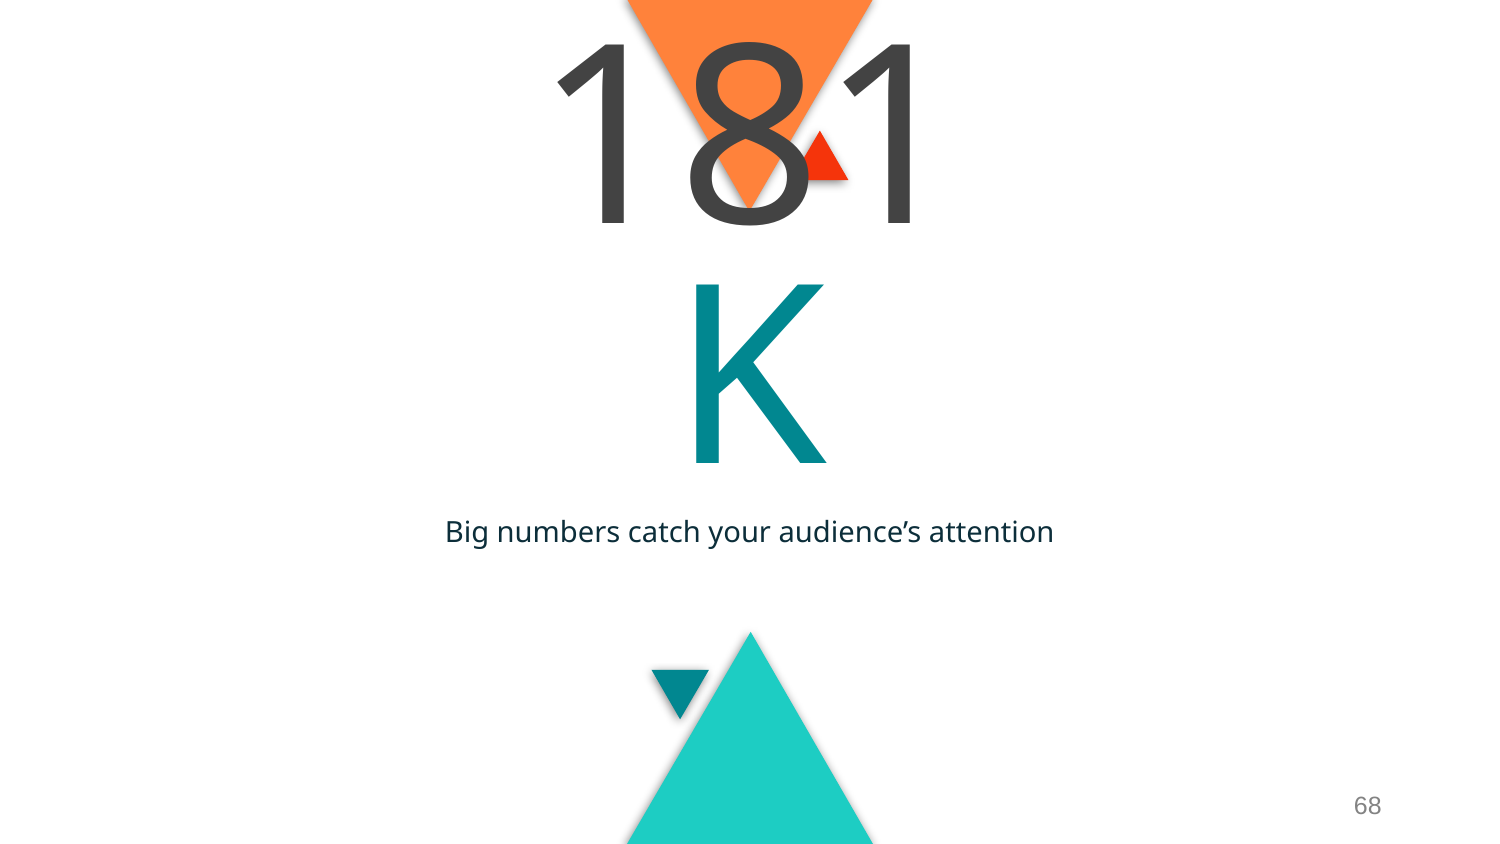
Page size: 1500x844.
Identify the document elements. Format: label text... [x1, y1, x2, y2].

slide_number 68 [1059, 782, 1397, 828]
subtitle Big numbers catch your audience’s attention [333, 504, 1167, 557]
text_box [697, 43, 802, 159]
title 181 K [512, 224, 988, 527]
